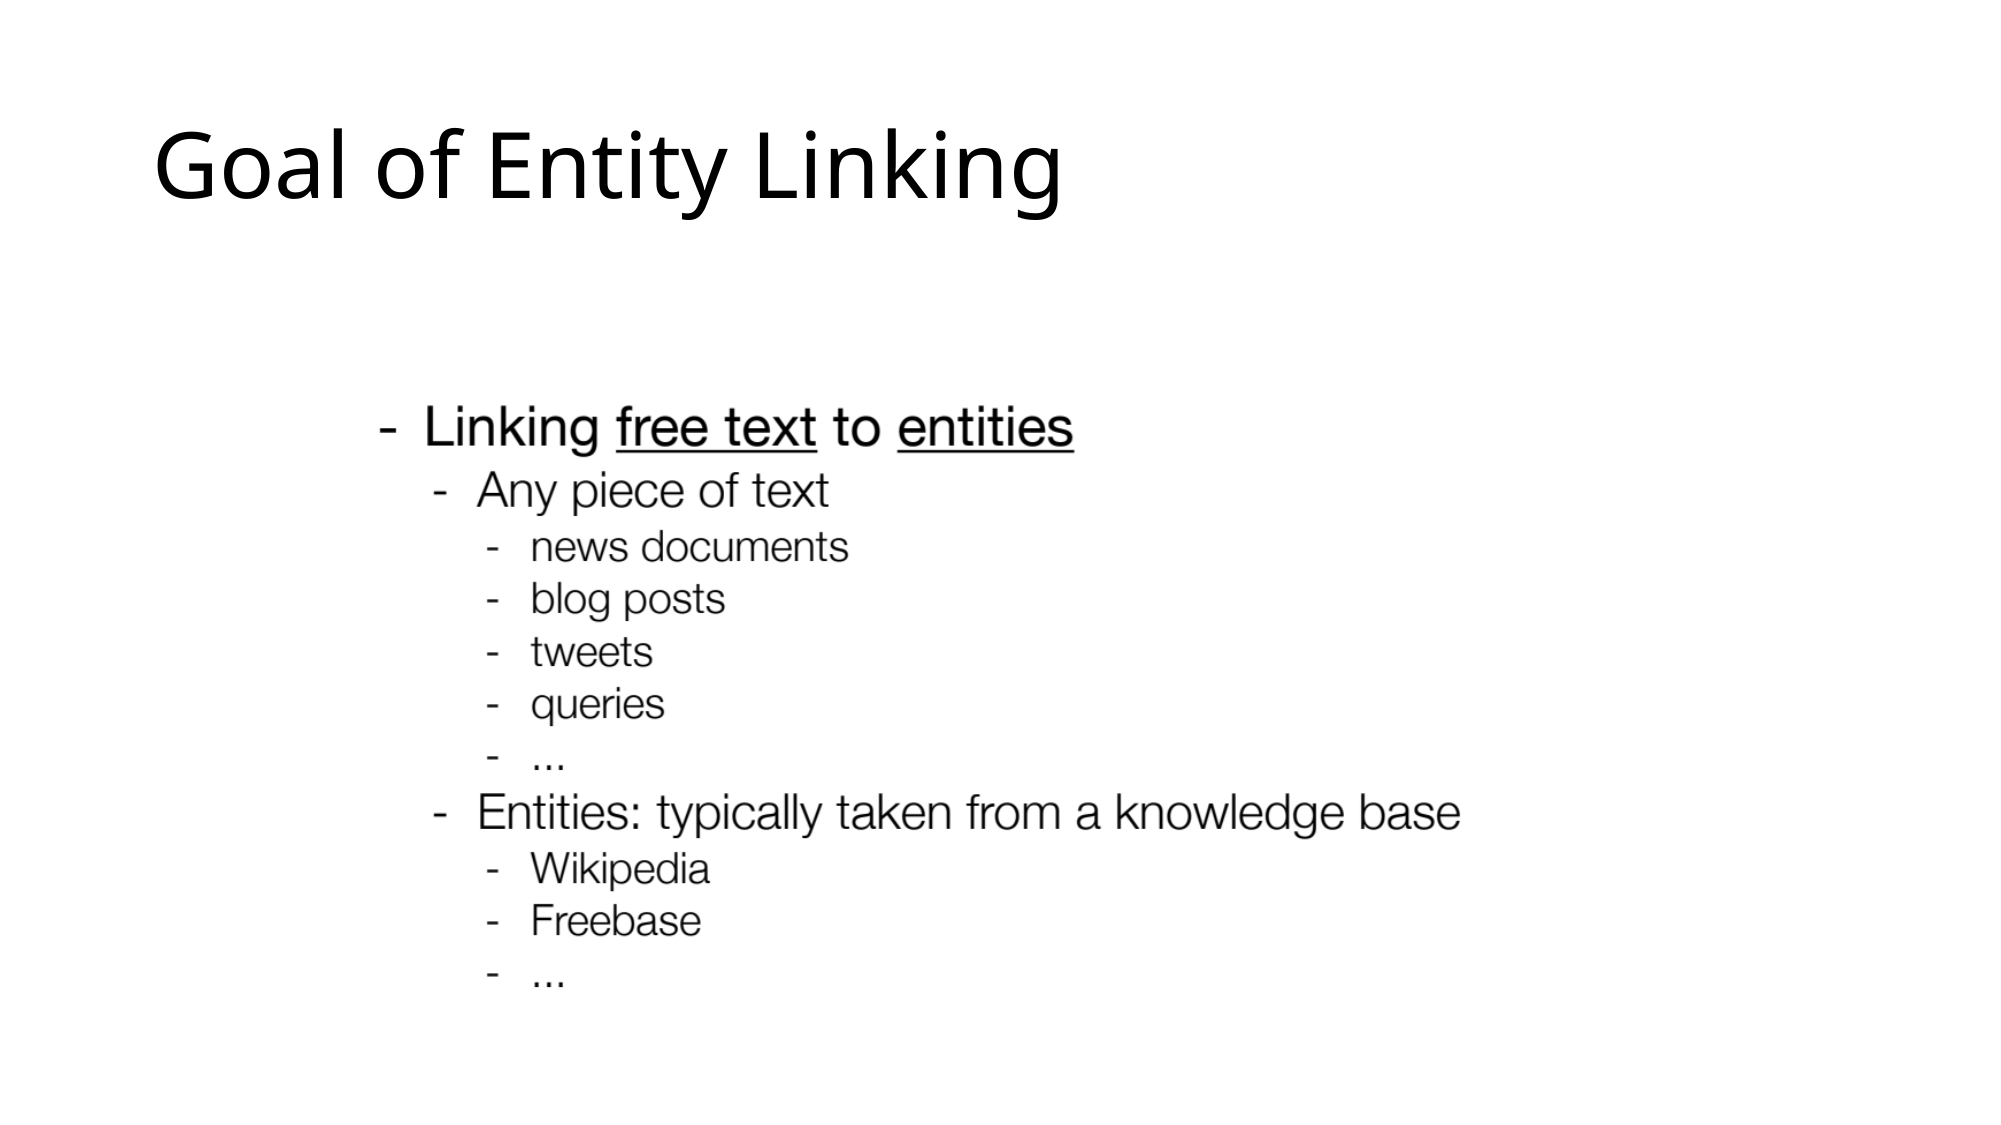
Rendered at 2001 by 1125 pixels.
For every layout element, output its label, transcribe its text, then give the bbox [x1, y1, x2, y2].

picture [364, 396, 1488, 1014]
title Goal of Entity Linking [137, 59, 1863, 278]
